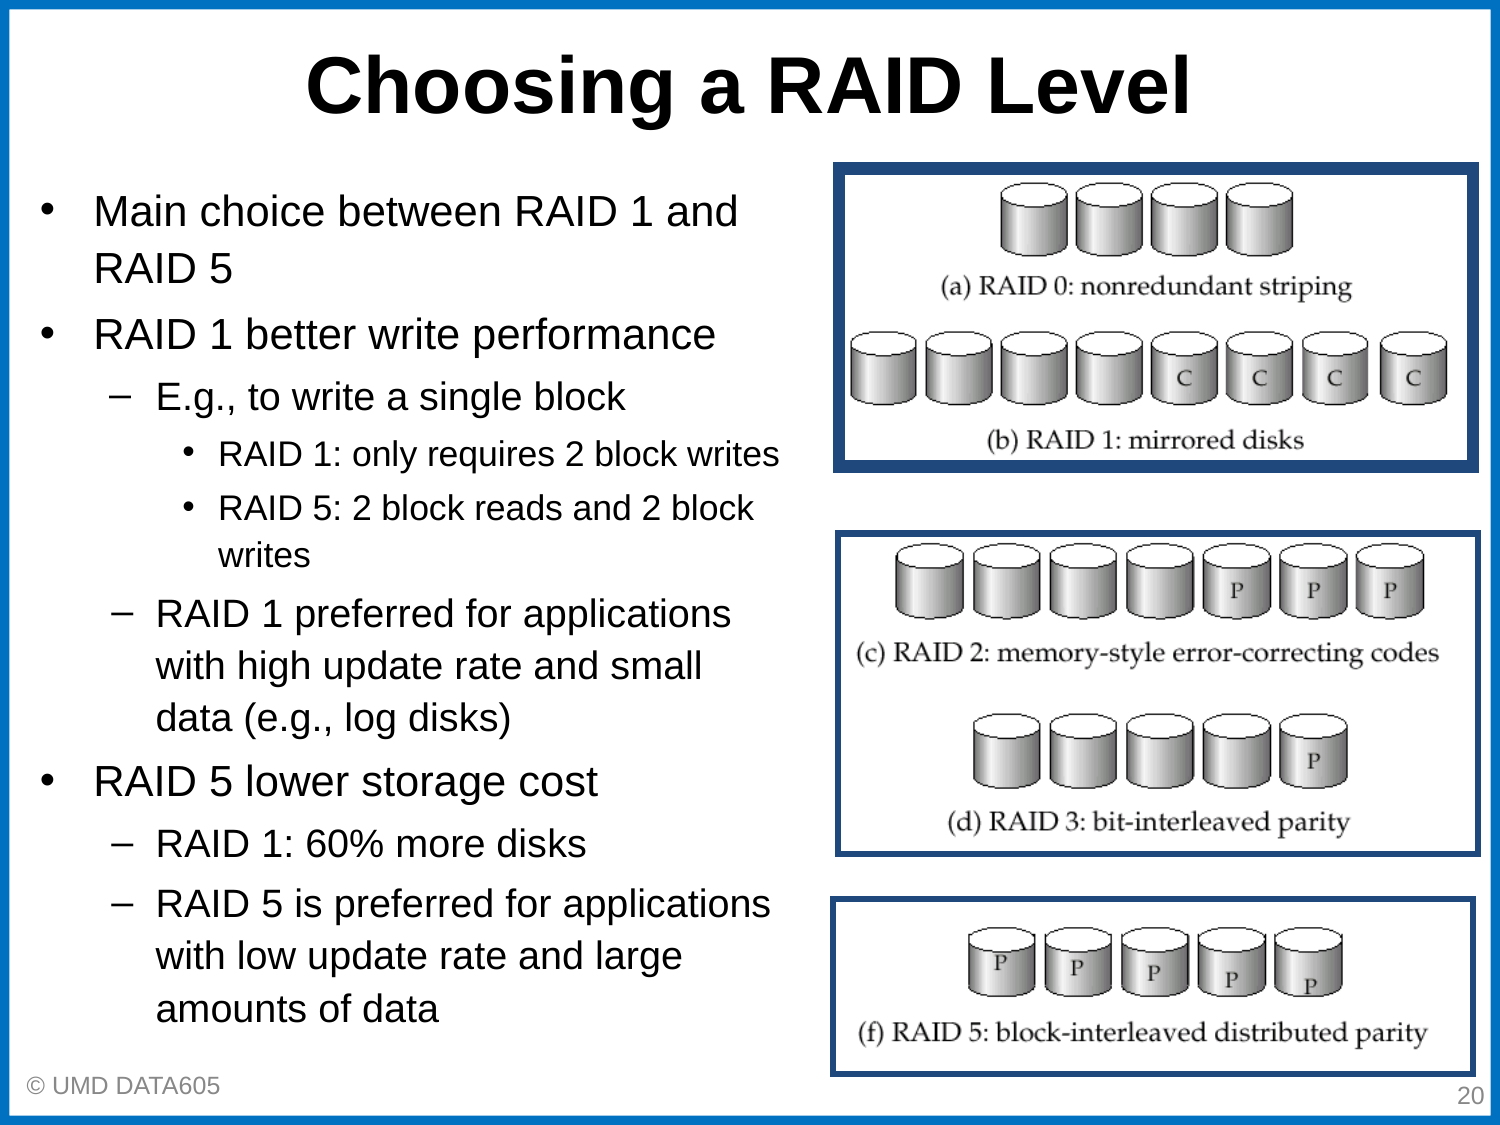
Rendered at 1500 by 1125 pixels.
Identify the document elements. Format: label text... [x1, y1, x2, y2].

slide_number ‹#› [1149, 1065, 1500, 1125]
picture [844, 174, 1467, 461]
title Choosing a RAID Level [24, 24, 1475, 138]
picture [835, 901, 1470, 1071]
list Main choice between RAID 1 and RAID 5 RAID 1 better write performance E.g., to write a single block RAID 1: only requires 2 block writes RAID 5: 2 block reads and 2 block writes RAID 1 preferred for applications with high update rate and small data (e.g., log disks) RAID 5 lower storage cost RAID 1: 60% more disks RAID 5 is preferred for applications with low update rate and large amounts of data [24, 169, 802, 1063]
picture [841, 536, 1476, 852]
